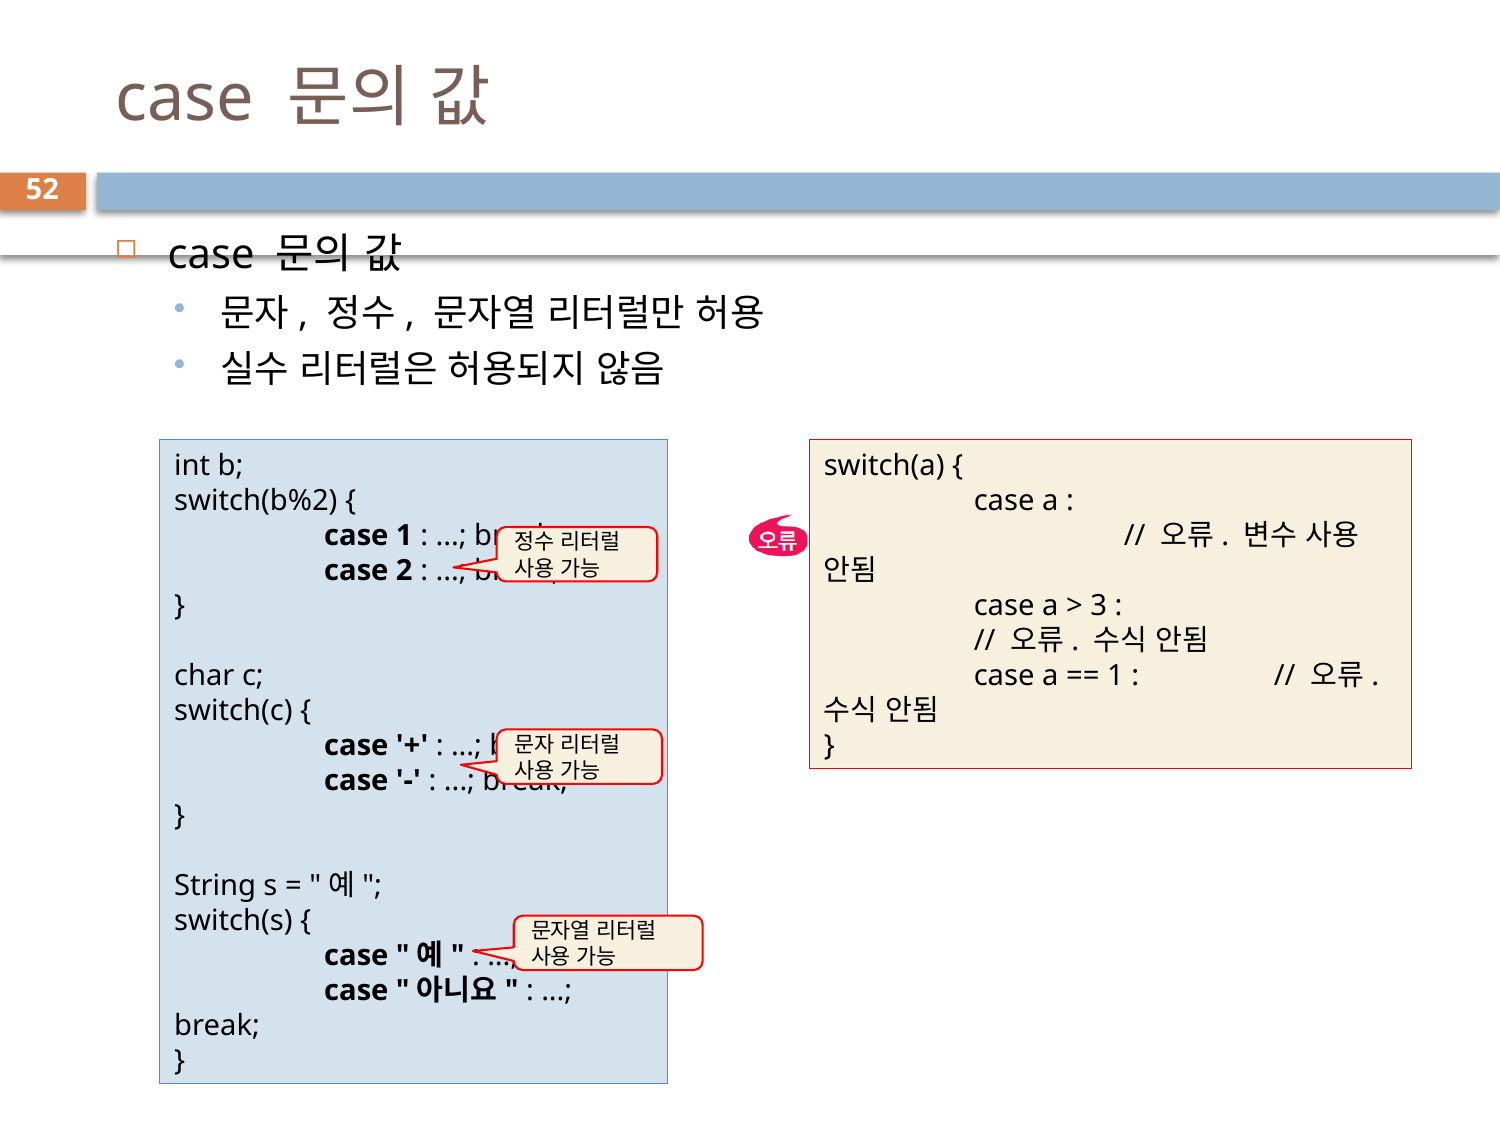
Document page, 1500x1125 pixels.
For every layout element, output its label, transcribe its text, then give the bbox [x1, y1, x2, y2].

title case 문의 값 [100, 37, 1438, 149]
slide_number 52 [0, 170, 87, 211]
text_box 문자 리터럴 사용 가능 [459, 727, 664, 786]
text_box int b; switch(b%2) { case 1 : ...; break; case 2 : ...; break; } char c; switch(c) { case '+' : ...; break; case '-' : ...; break; } String s = "예"; switch(s) { case "예" : ...; break; case "아니요" : ...; break; } [159, 439, 668, 1084]
text_box 정수 리터럴 사용 가능 [451, 525, 659, 584]
text_box switch(a) { case a : // 오류. 변수 사용 안됨 case a > 3 : // 오류. 수식 안됨 case a == 1 : // 오류. 수식 안됨 } [809, 439, 1412, 769]
list case 문의 값 문자, 정수, 문자열 리터럴만 허용 실수 리터럴은 허용되지 않음 [100, 219, 1438, 1047]
text_box 문자열 리터럴 사용 가능 [471, 914, 705, 972]
picture [740, 510, 808, 560]
